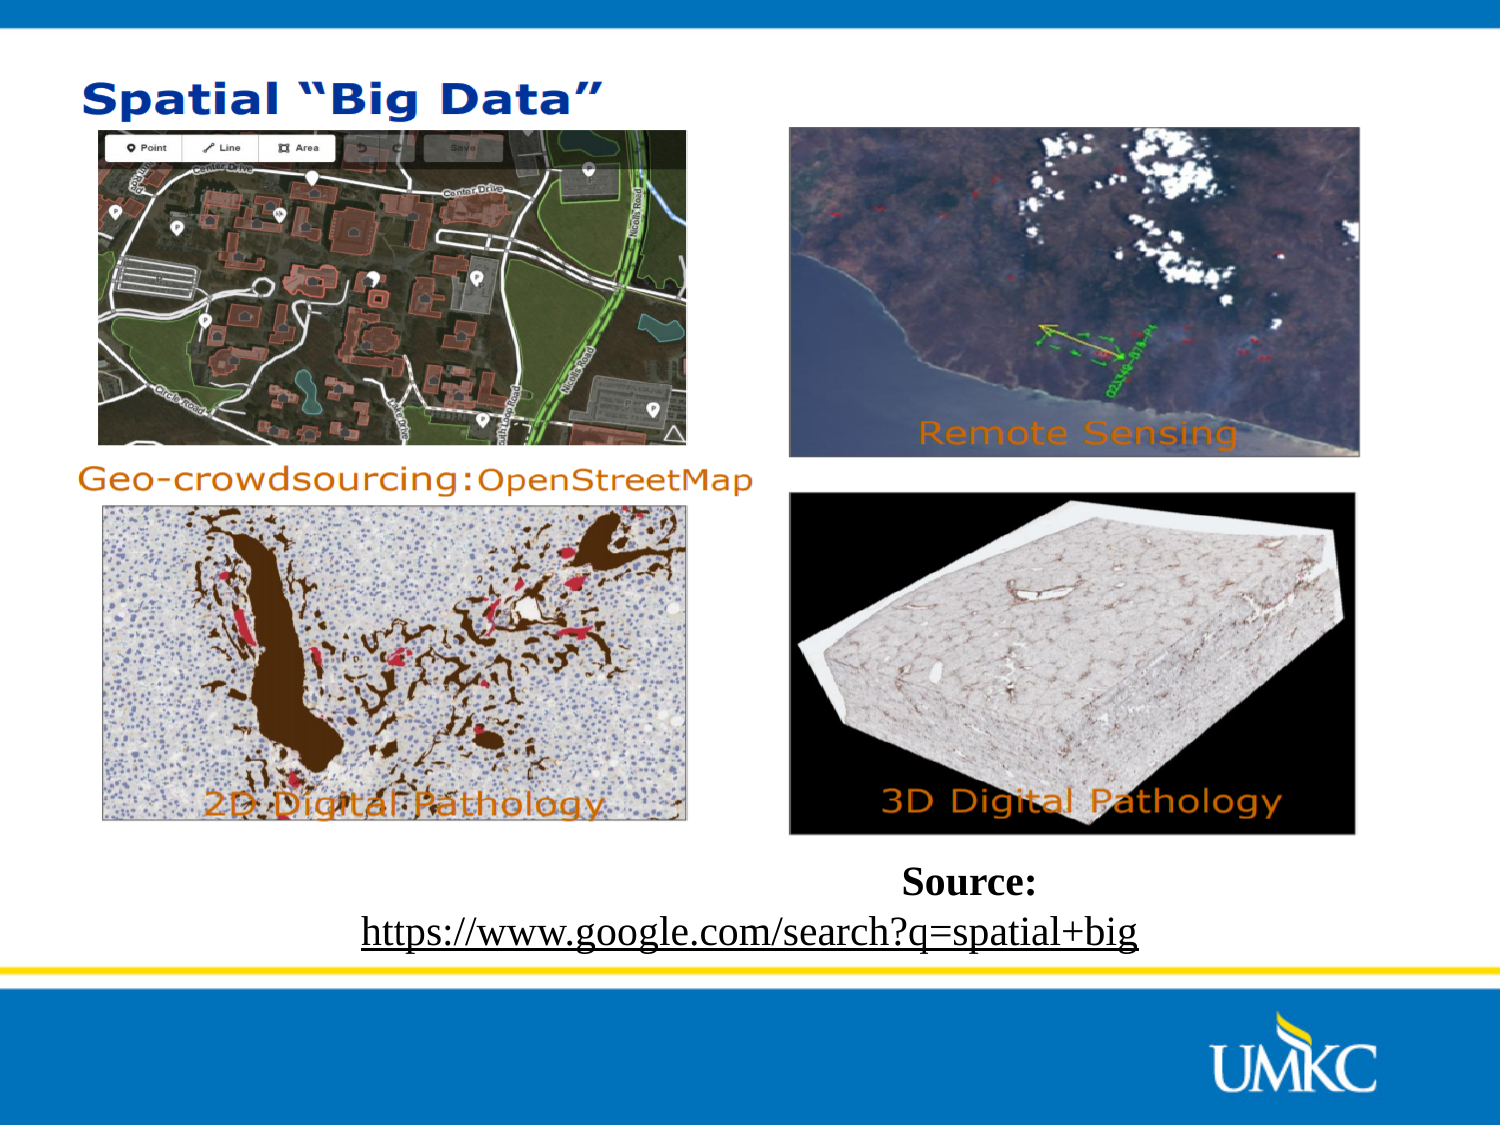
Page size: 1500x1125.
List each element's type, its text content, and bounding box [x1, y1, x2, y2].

picture [0, 0, 1500, 1125]
list Source: https://www.google.com/search?q=spatial+big [75, 262, 1425, 1005]
